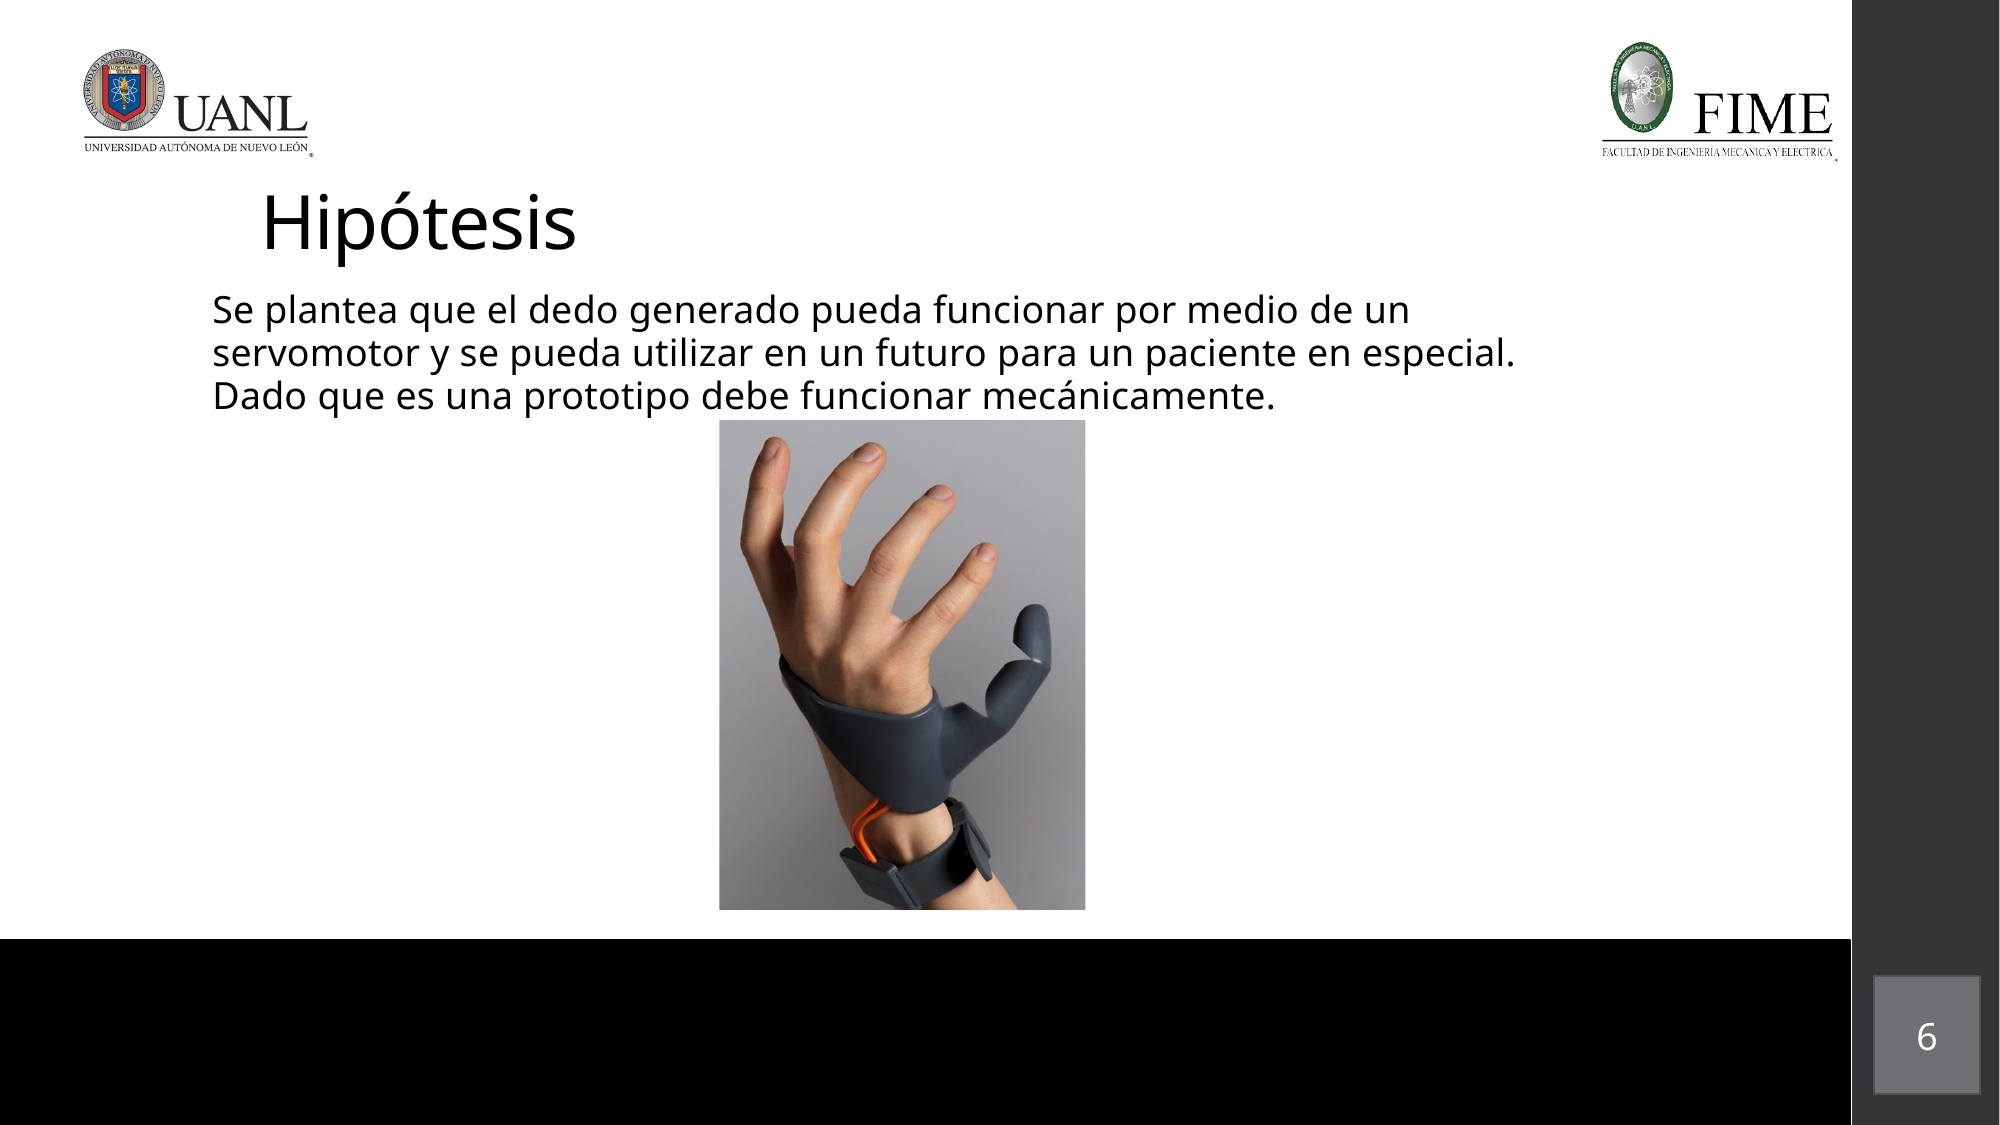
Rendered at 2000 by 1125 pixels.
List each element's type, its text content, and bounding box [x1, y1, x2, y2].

text_box [0, 939, 1851, 1125]
picture [719, 420, 1086, 911]
list Se plantea que el dedo generado pueda funcionar por medio de un servomotor y se pueda utilizar en un futuro para un paciente en especial. Dado que es una prototipo debe funcionar mecánicamente. [197, 282, 1608, 939]
picture [78, 42, 317, 163]
picture [1601, 42, 1838, 163]
text_box 6 [1873, 975, 1981, 1095]
title Hipótesis [245, 170, 1745, 274]
